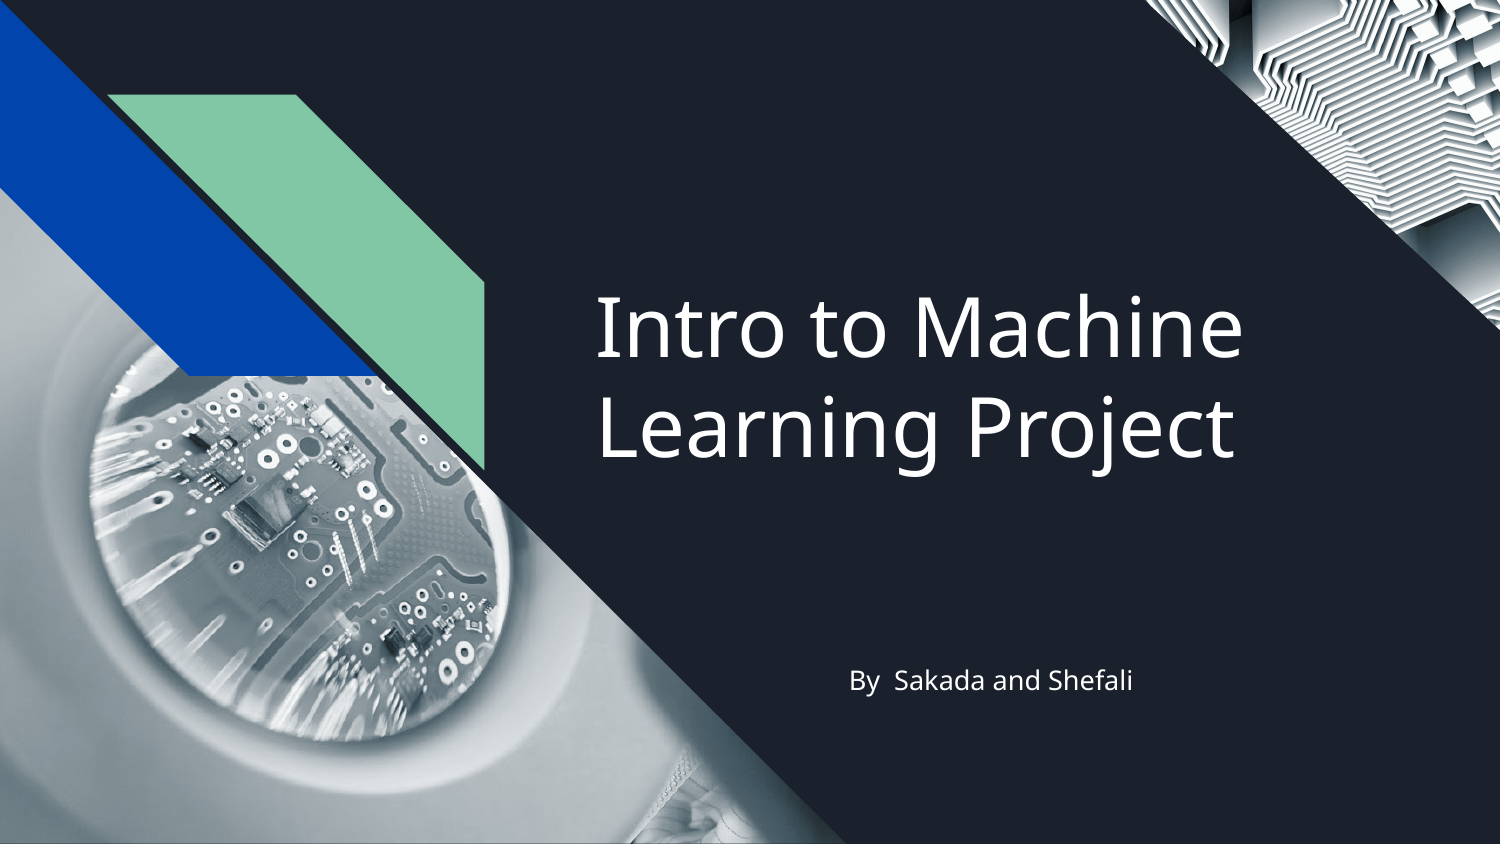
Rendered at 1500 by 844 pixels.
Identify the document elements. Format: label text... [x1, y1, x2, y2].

picture [0, 189, 847, 844]
subtitle By Sakada and Shefali [833, 643, 1404, 727]
picture [1144, 0, 1500, 331]
title Intro to Machine Learning Project [580, 258, 1404, 518]
